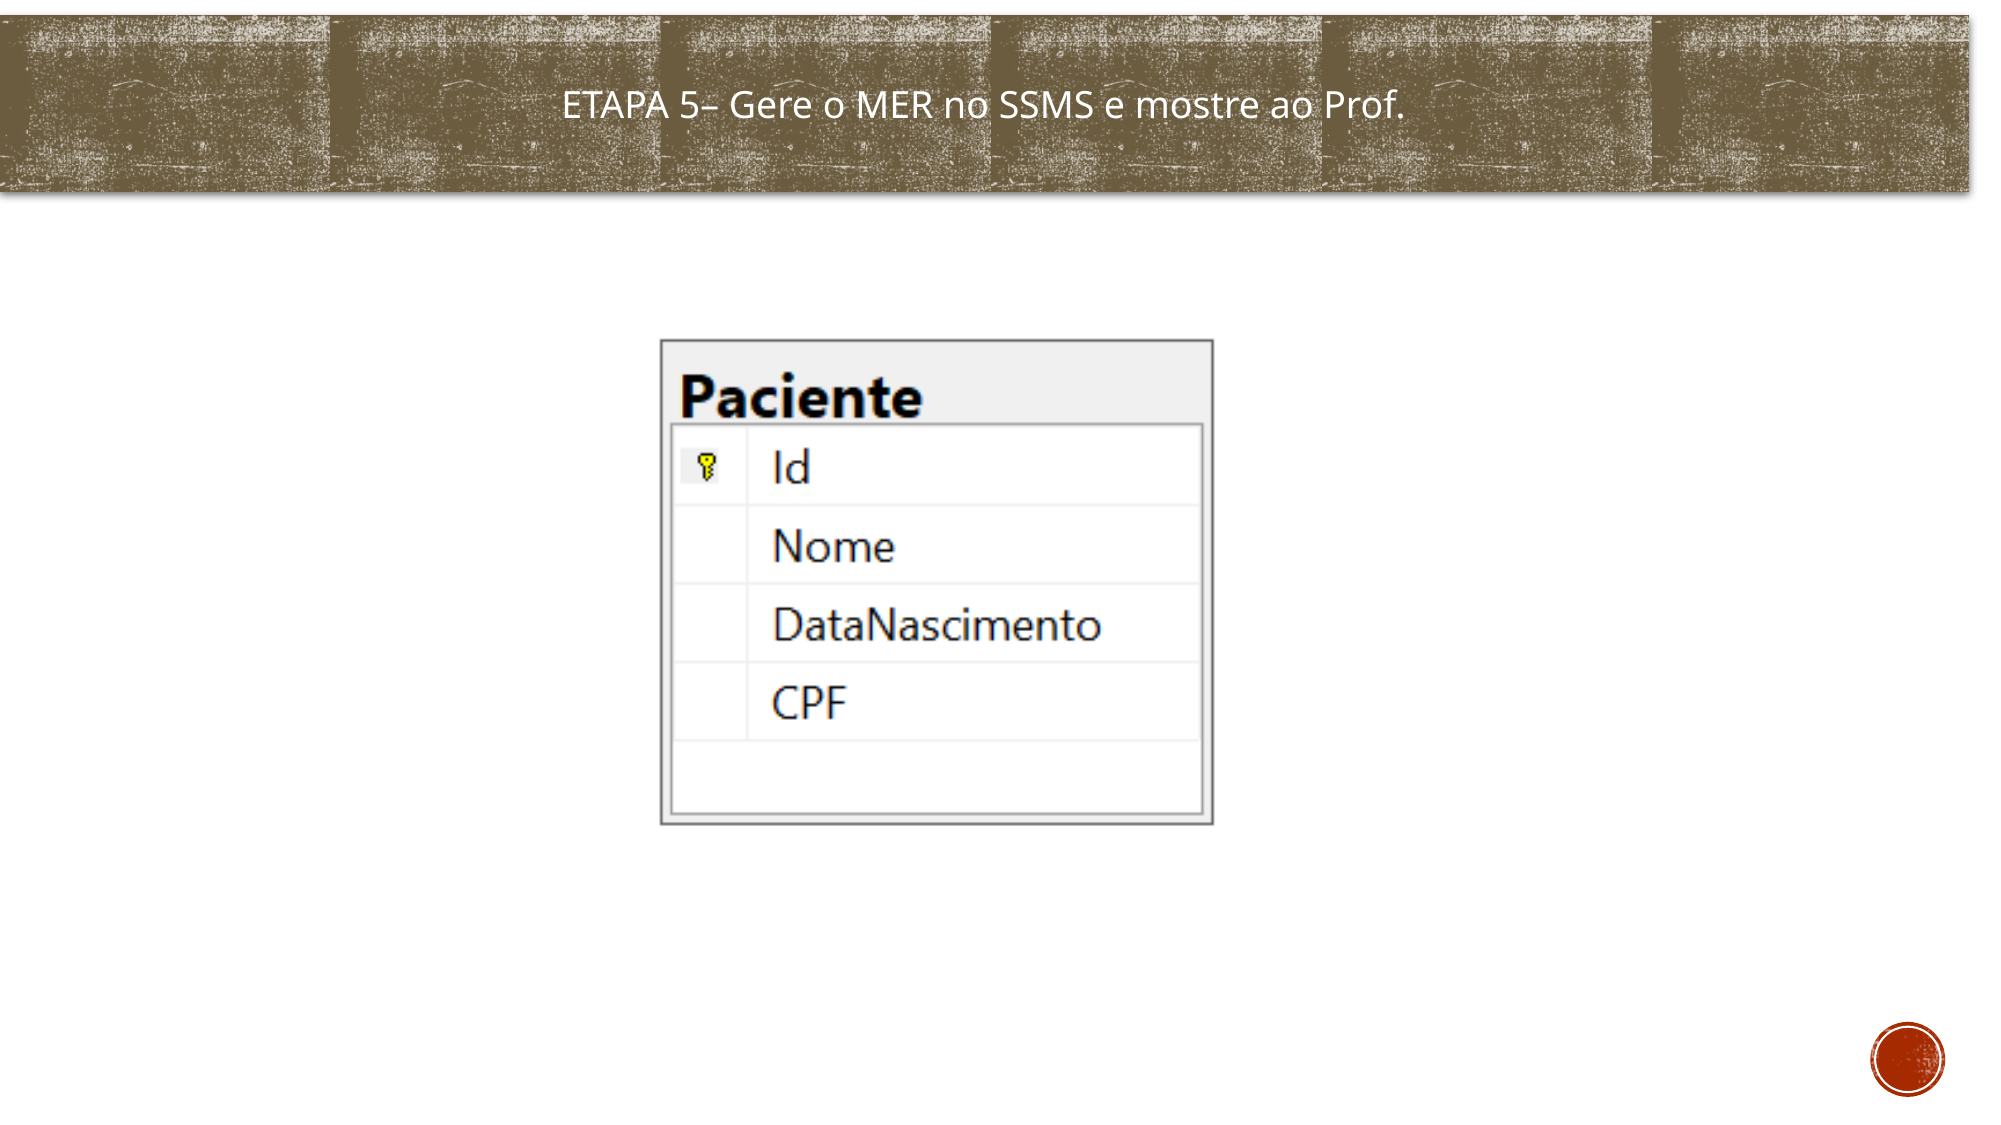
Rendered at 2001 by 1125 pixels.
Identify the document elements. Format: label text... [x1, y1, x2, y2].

picture [633, 302, 1250, 864]
text_box ETAPA 5– Gere o MER no SSMS e mostre ao Prof. [7, 23, 1968, 191]
